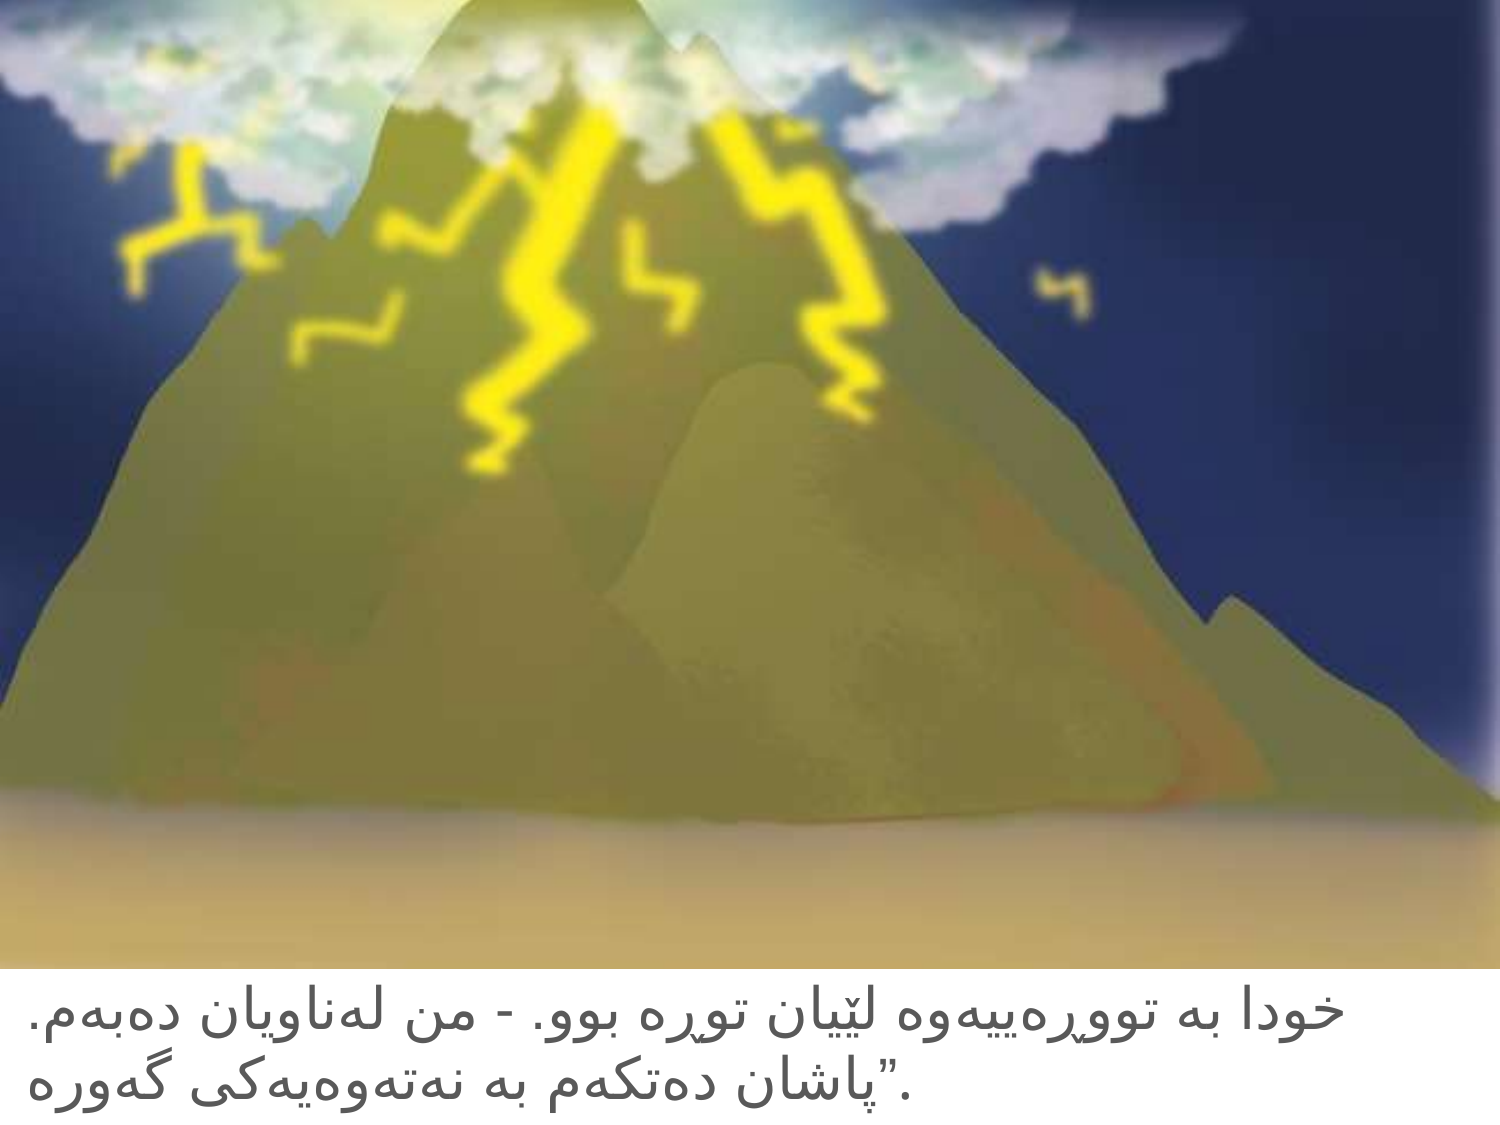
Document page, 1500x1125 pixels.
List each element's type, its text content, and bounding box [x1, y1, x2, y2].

picture [0, 0, 1500, 969]
text_box خودا بە تووڕەییەوە لێیان توڕە بوو. - من لەناویان دەبەم. پاشان دەتکەم بە نەتەوەیەکی گەورە”. [11, 975, 1498, 1119]
